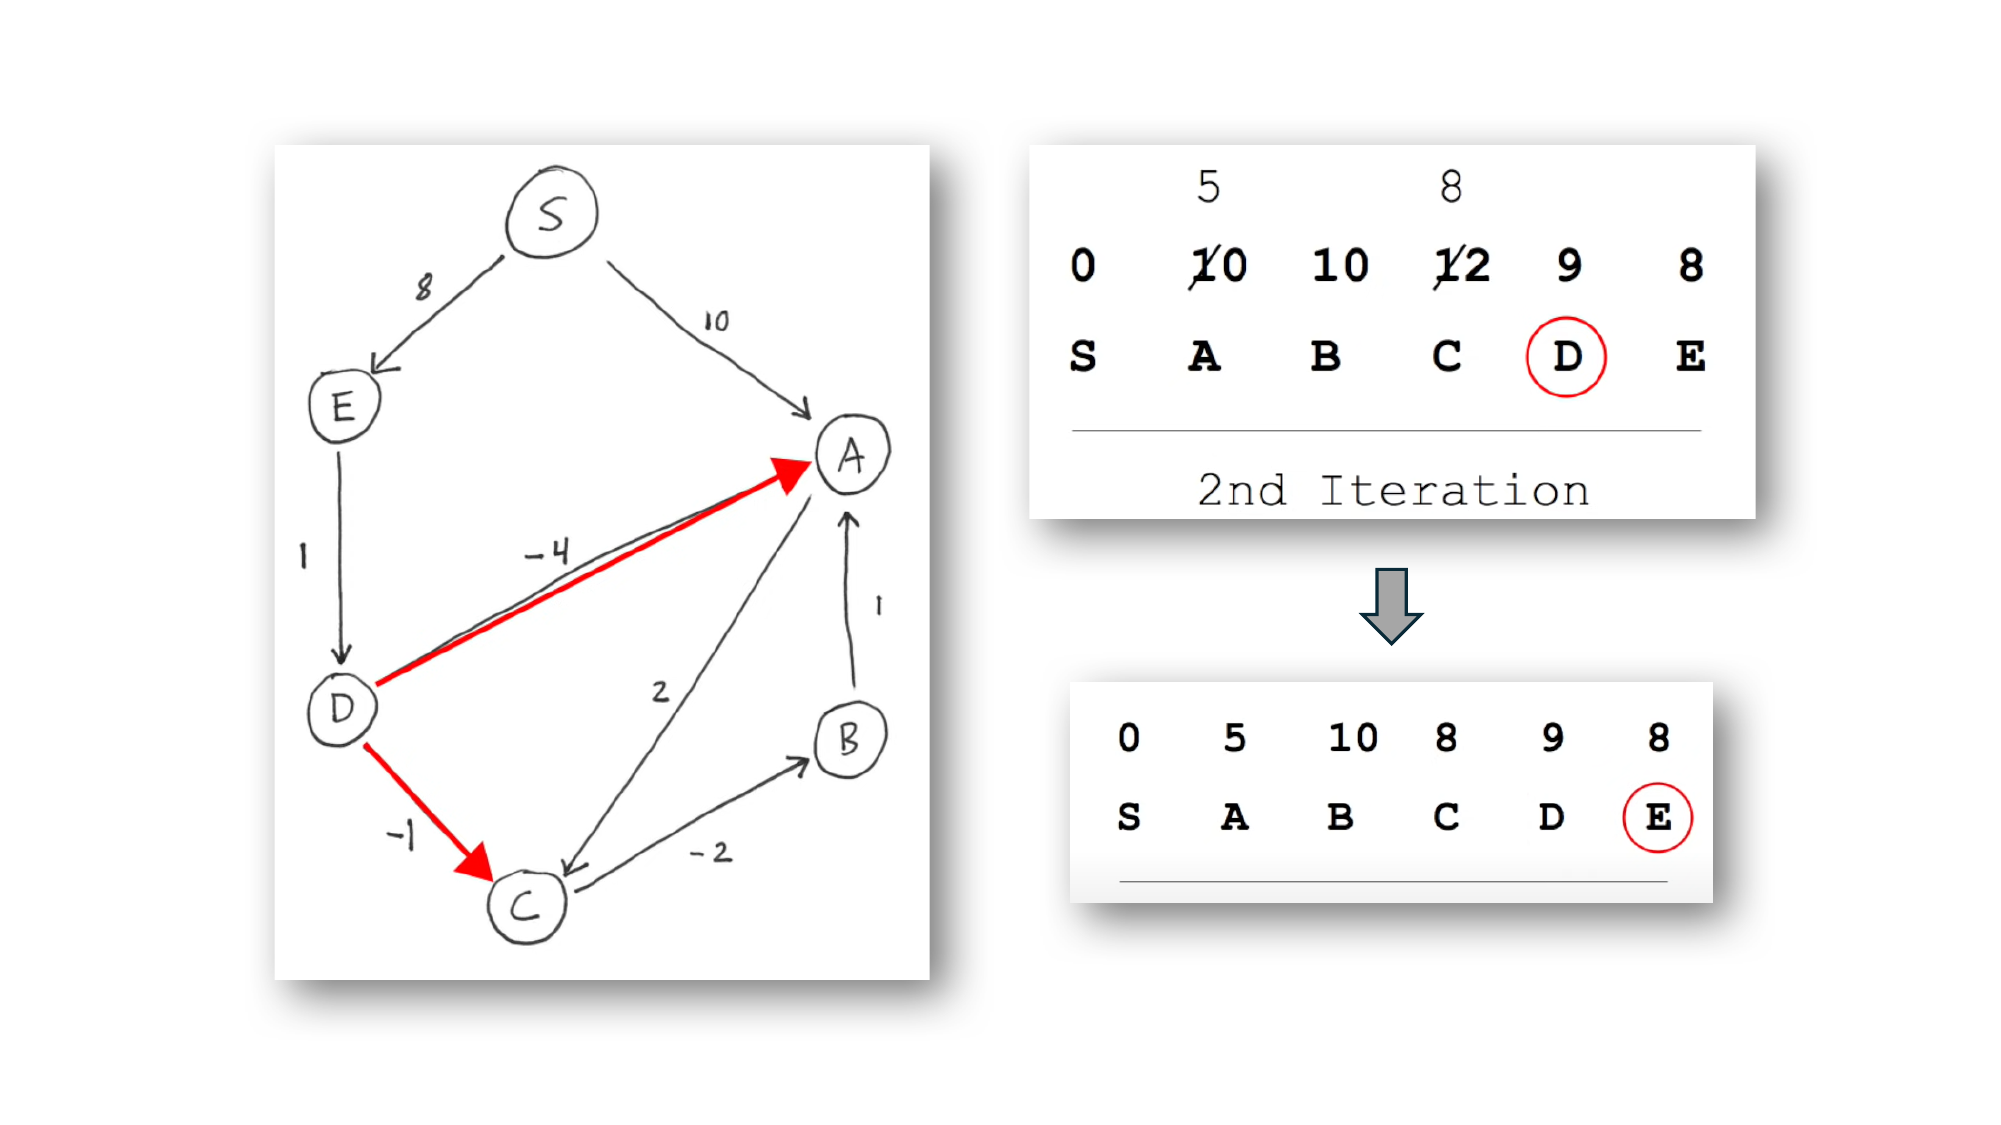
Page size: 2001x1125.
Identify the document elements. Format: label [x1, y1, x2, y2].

picture [1028, 144, 1757, 519]
picture [1069, 681, 1714, 904]
text_box [1358, 567, 1425, 647]
picture [274, 144, 931, 980]
